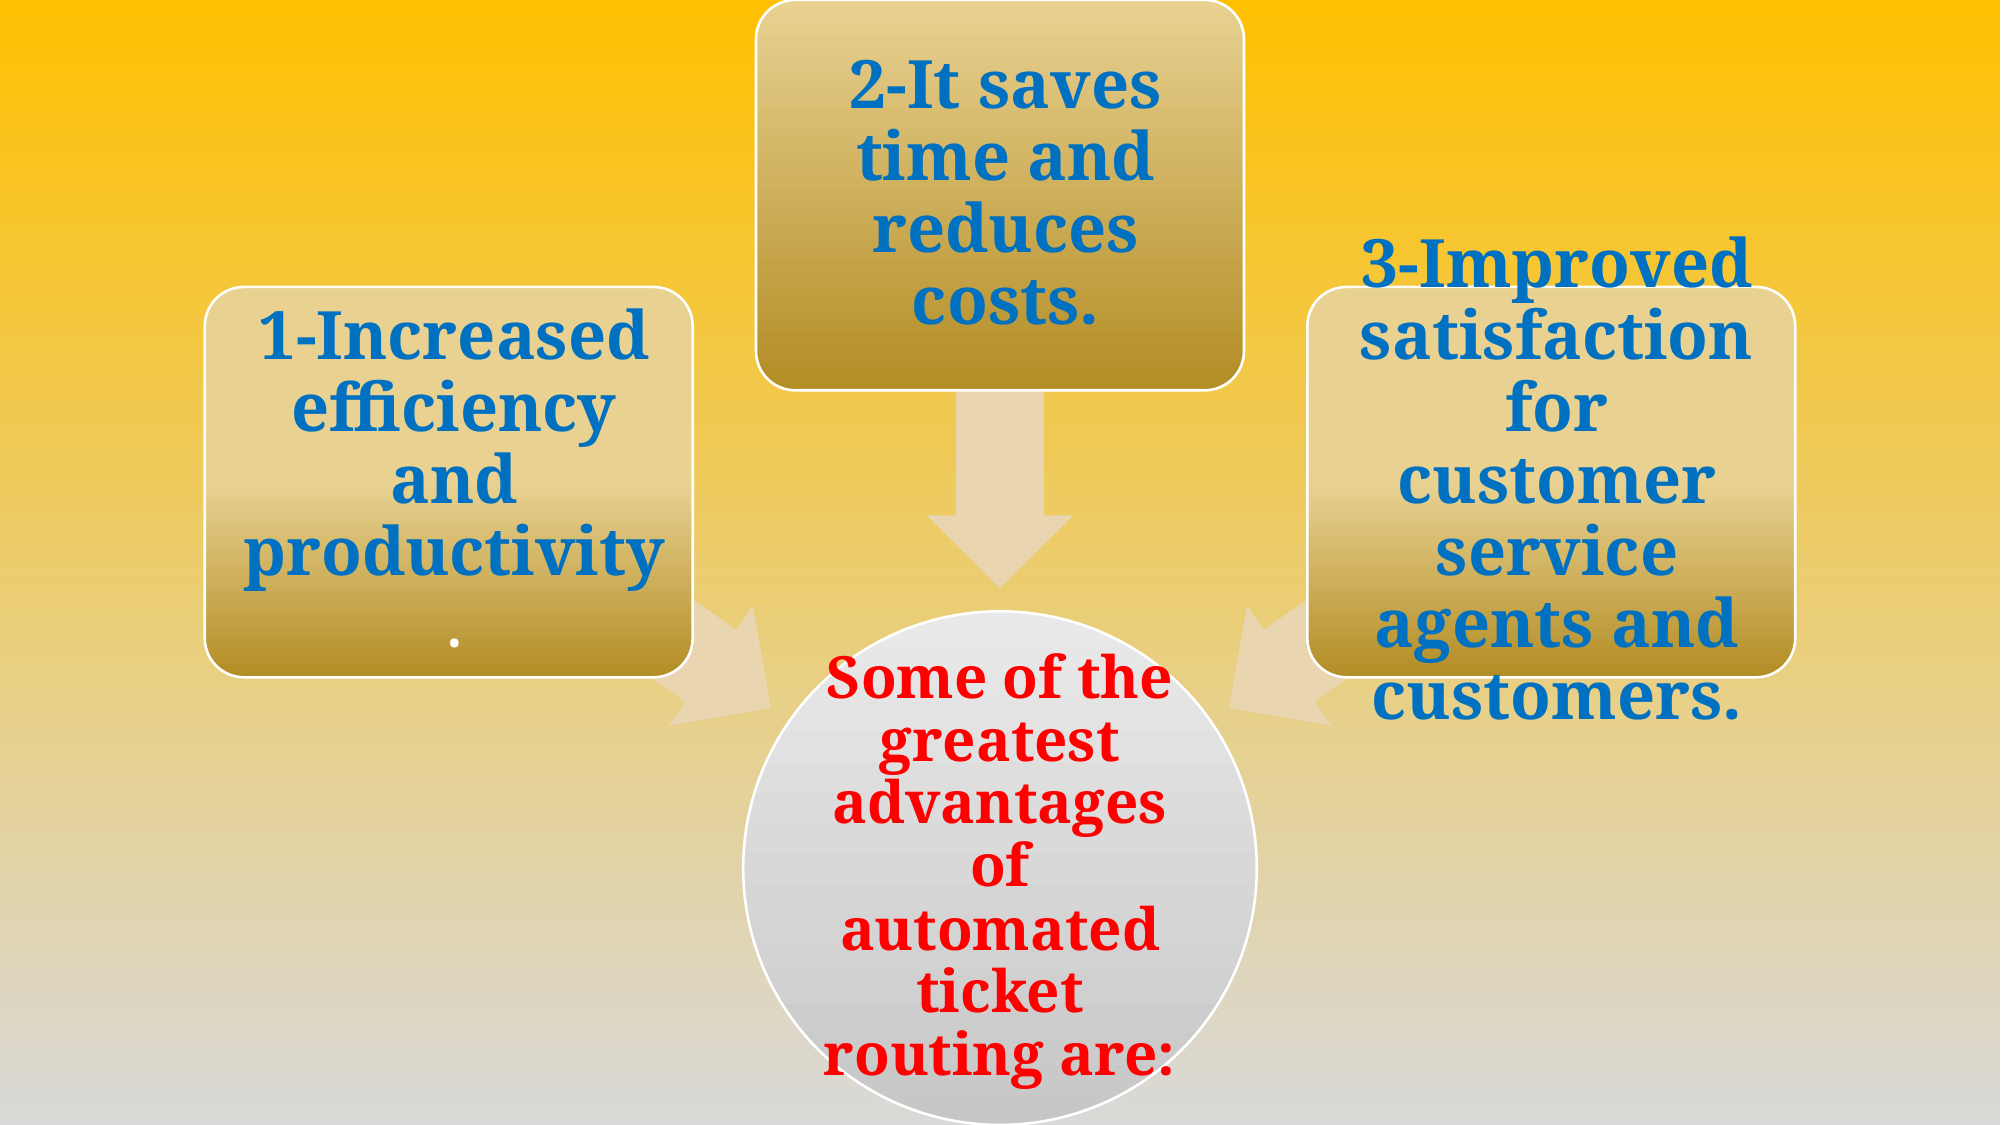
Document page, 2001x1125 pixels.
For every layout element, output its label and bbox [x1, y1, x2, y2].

text_box [0, 0, 2000, 1125]
